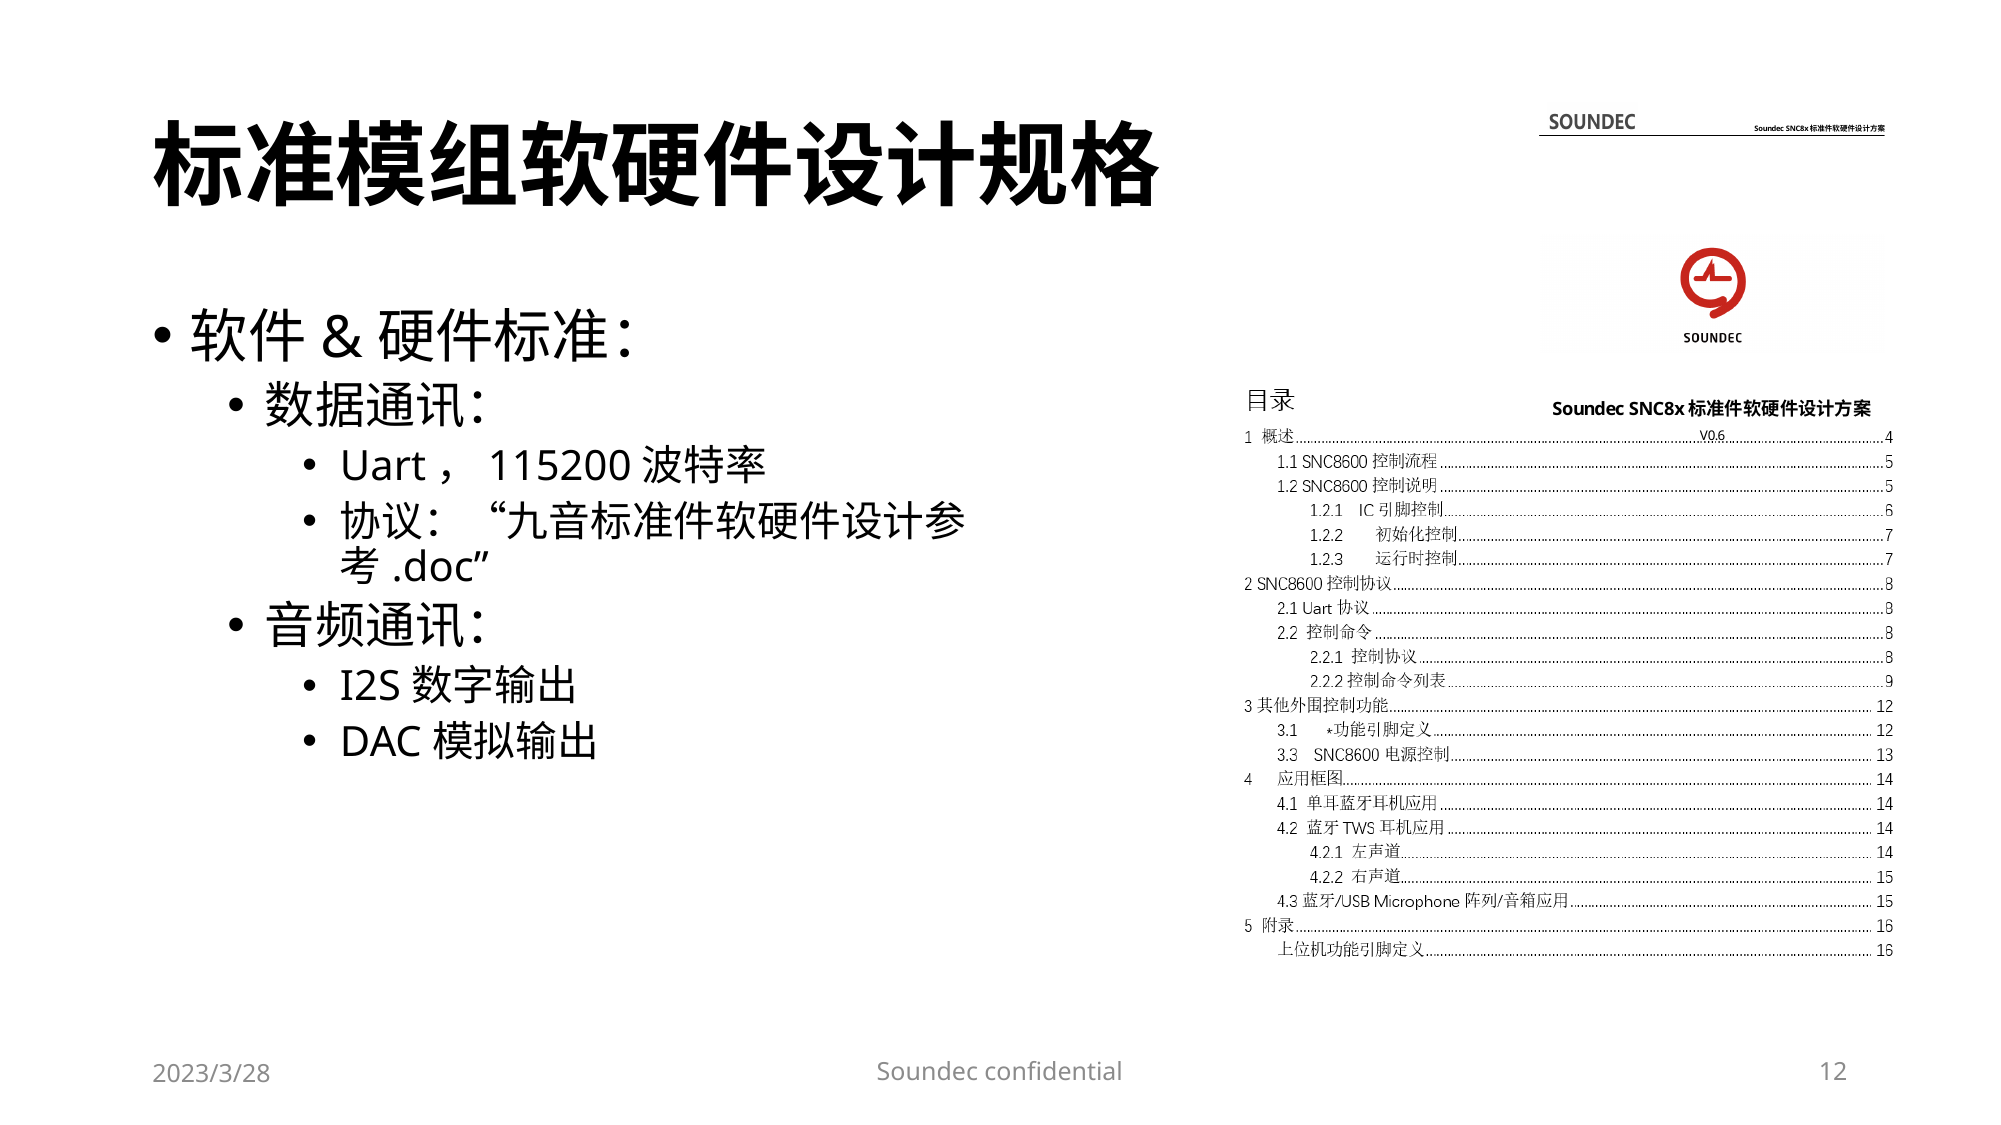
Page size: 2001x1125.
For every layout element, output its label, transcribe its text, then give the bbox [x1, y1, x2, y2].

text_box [1234, 102, 1902, 966]
title 标准模组软硬件设计规格 [137, 59, 1863, 278]
list 软件&硬件标准： 数据通讯： Uart，115200波特率 协议：“九音标准件软硬件设计参考.doc” 音频通讯： I2S数字输出 DAC模拟输出 [137, 299, 1108, 1014]
slide_number 12 [1412, 1042, 1863, 1103]
footer Soundec confidential [662, 1042, 1338, 1103]
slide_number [137, 1042, 588, 1103]
